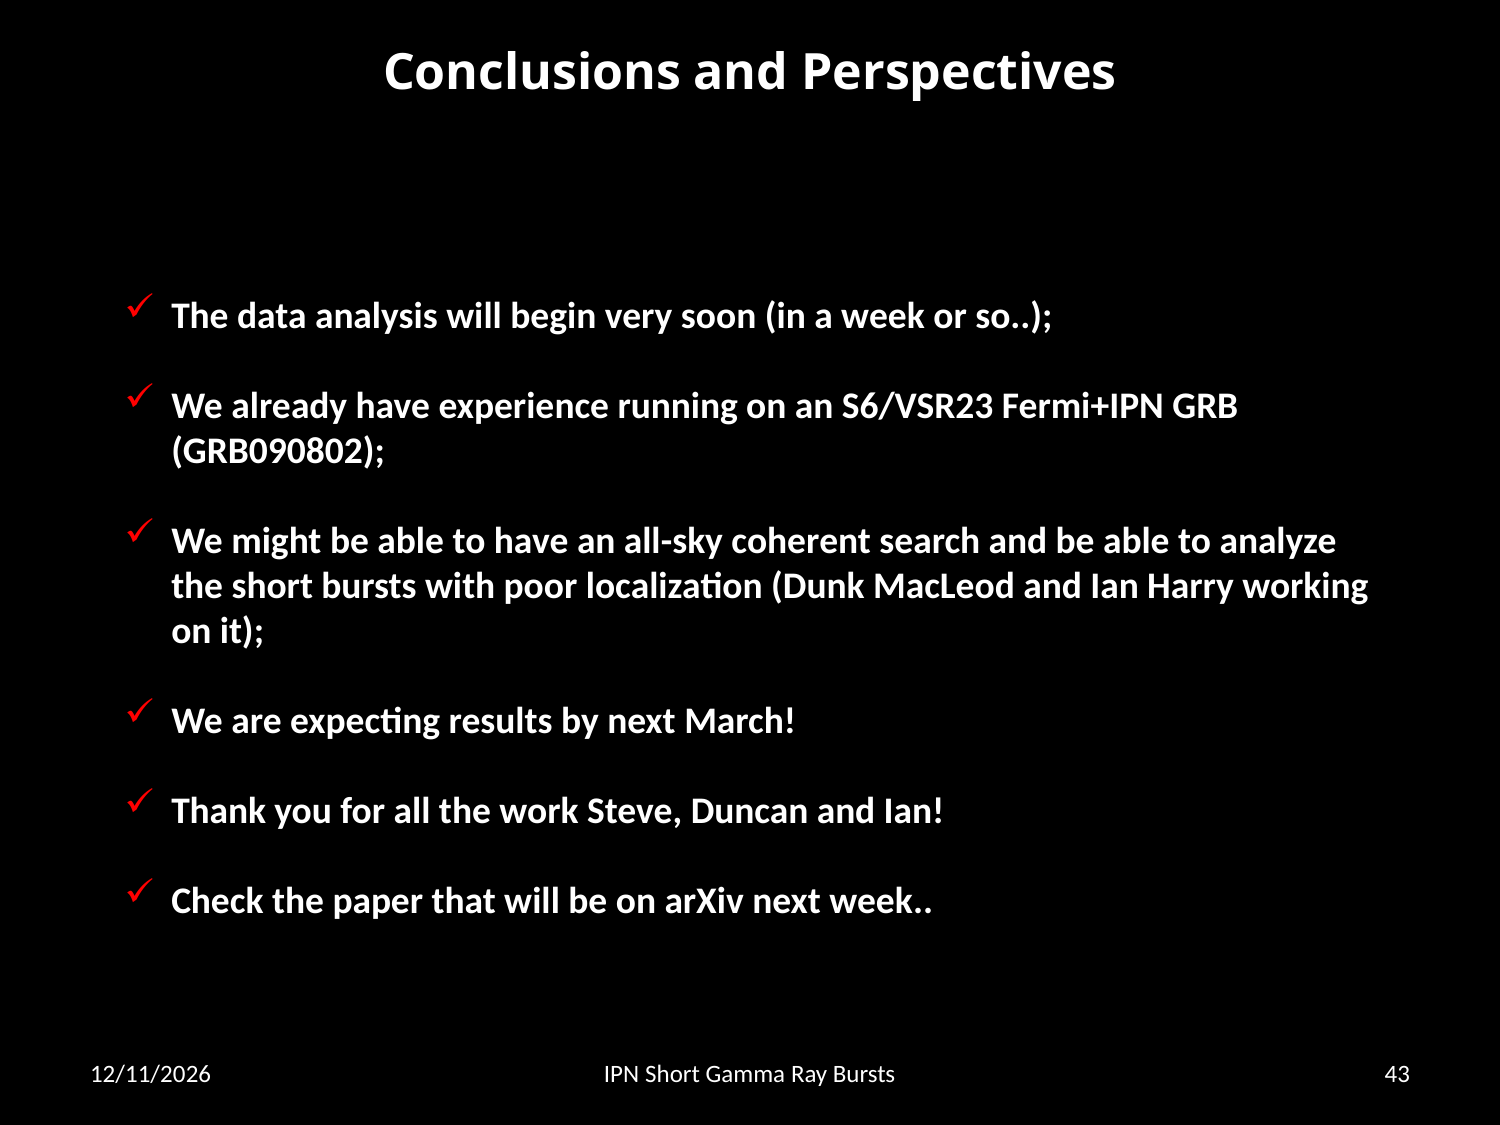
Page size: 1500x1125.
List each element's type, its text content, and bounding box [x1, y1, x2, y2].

slide_number 43 [1074, 1042, 1425, 1103]
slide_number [75, 1042, 425, 1103]
footer IPN Short Gamma Ray Bursts [512, 1042, 988, 1103]
text_box The data analysis will begin very soon (in a week or so..); We already have experience running on an S6/VSR23 Fermi+IPN GRB (GRB090802); We might be able to have an all-sky coherent search and be able to analyze the short bursts with poor localization (Dunk MacLeod and Ian Harry working on it); We are expecting results by next March! Thank you for all the work Steve, Duncan and Ian! Check the paper that will be on arXiv next week.. [109, 283, 1411, 929]
text_box Conclusions and Perspectives [0, 32, 1500, 107]
